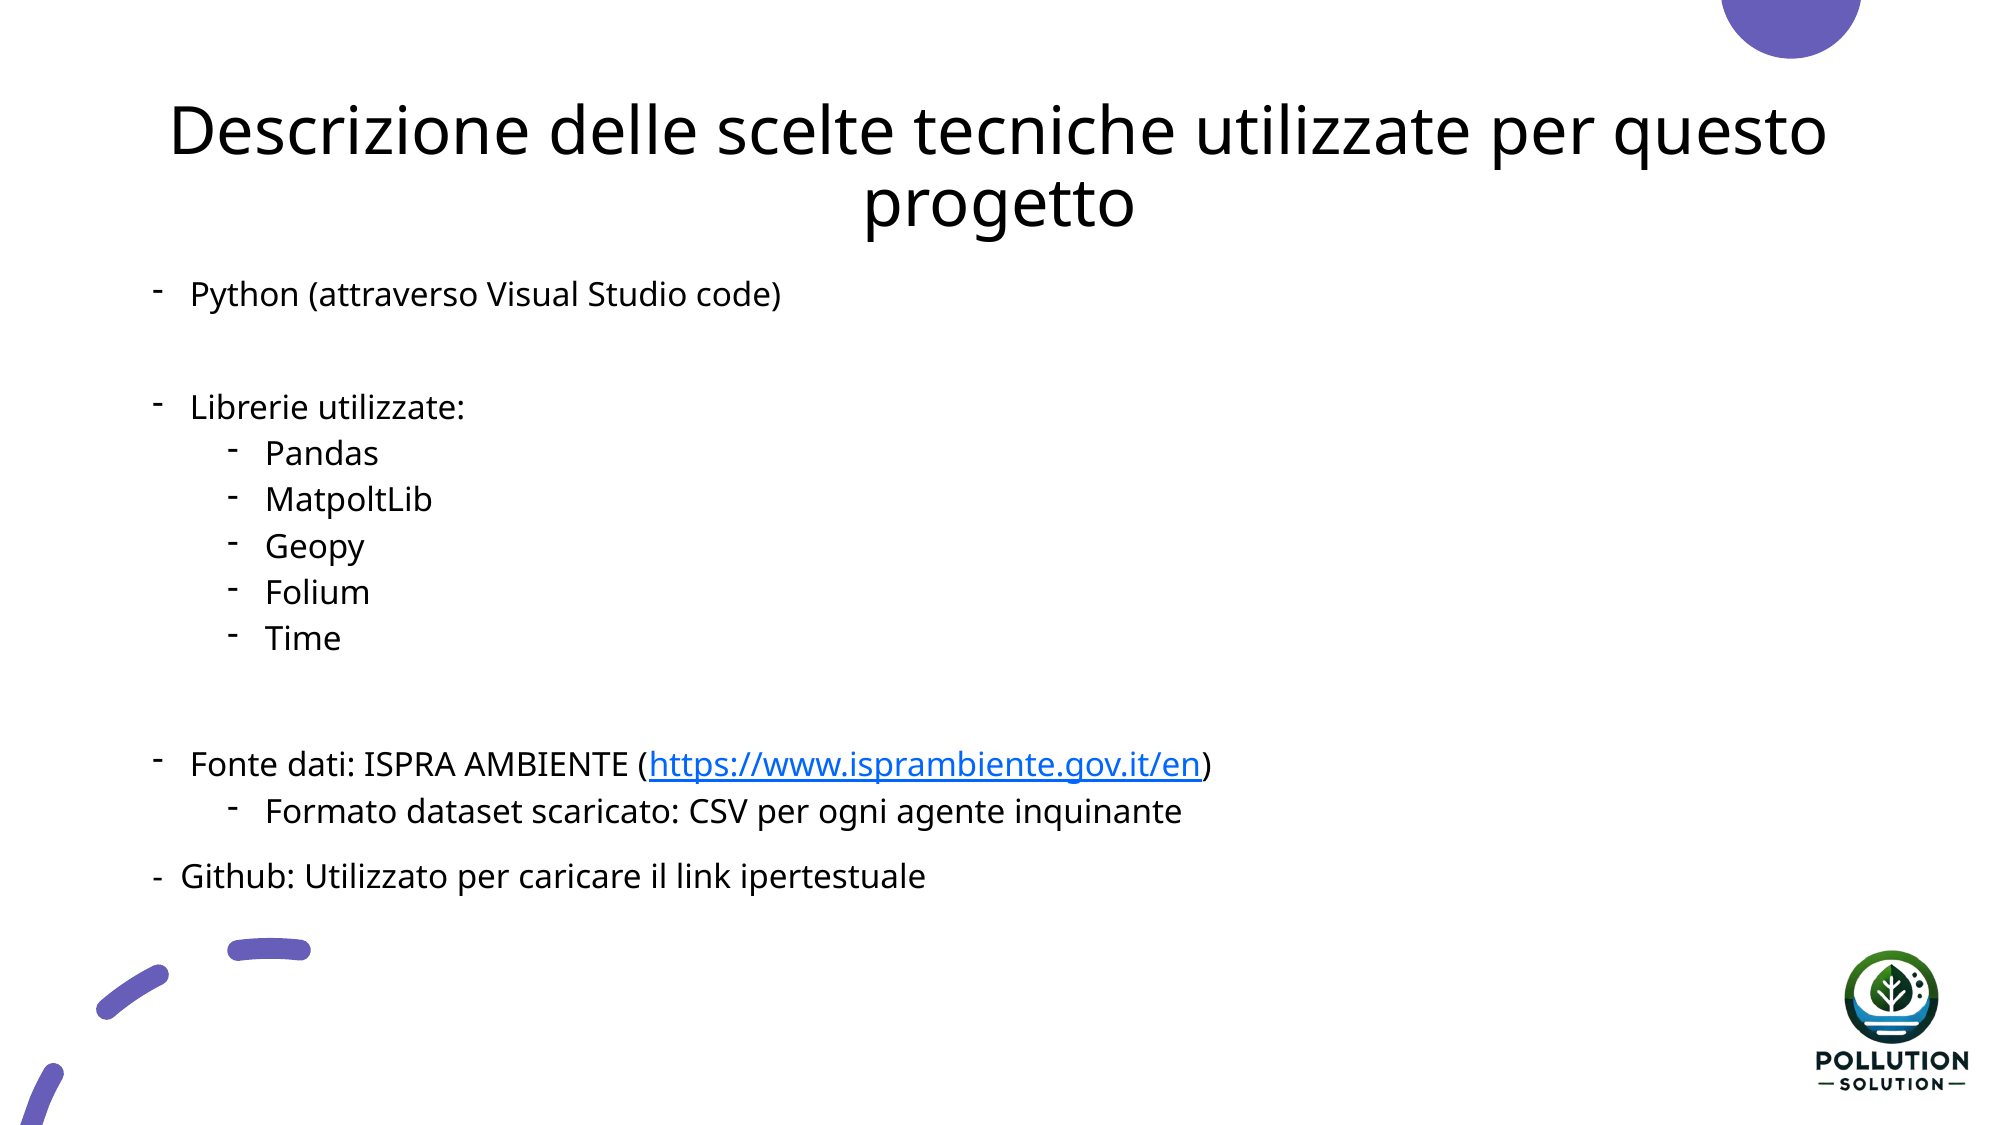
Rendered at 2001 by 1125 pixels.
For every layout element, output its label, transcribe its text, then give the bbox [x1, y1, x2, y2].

title Descrizione delle scelte tecniche utilizzate per questo progetto [137, 59, 1863, 269]
list Python (attraverso Visual Studio code) Librerie utilizzate: Pandas MatpoltLib Geopy Folium Time Fonte dati: ISPRA AMBIENTE (https://www.isprambiente.gov.it/en) Formato dataset scaricato: CSV per ogni agente inquinante [137, 269, 1863, 904]
picture [1762, 902, 2000, 1125]
text_box - Github: Utilizzato per caricare il link ipertestuale [137, 847, 1306, 903]
